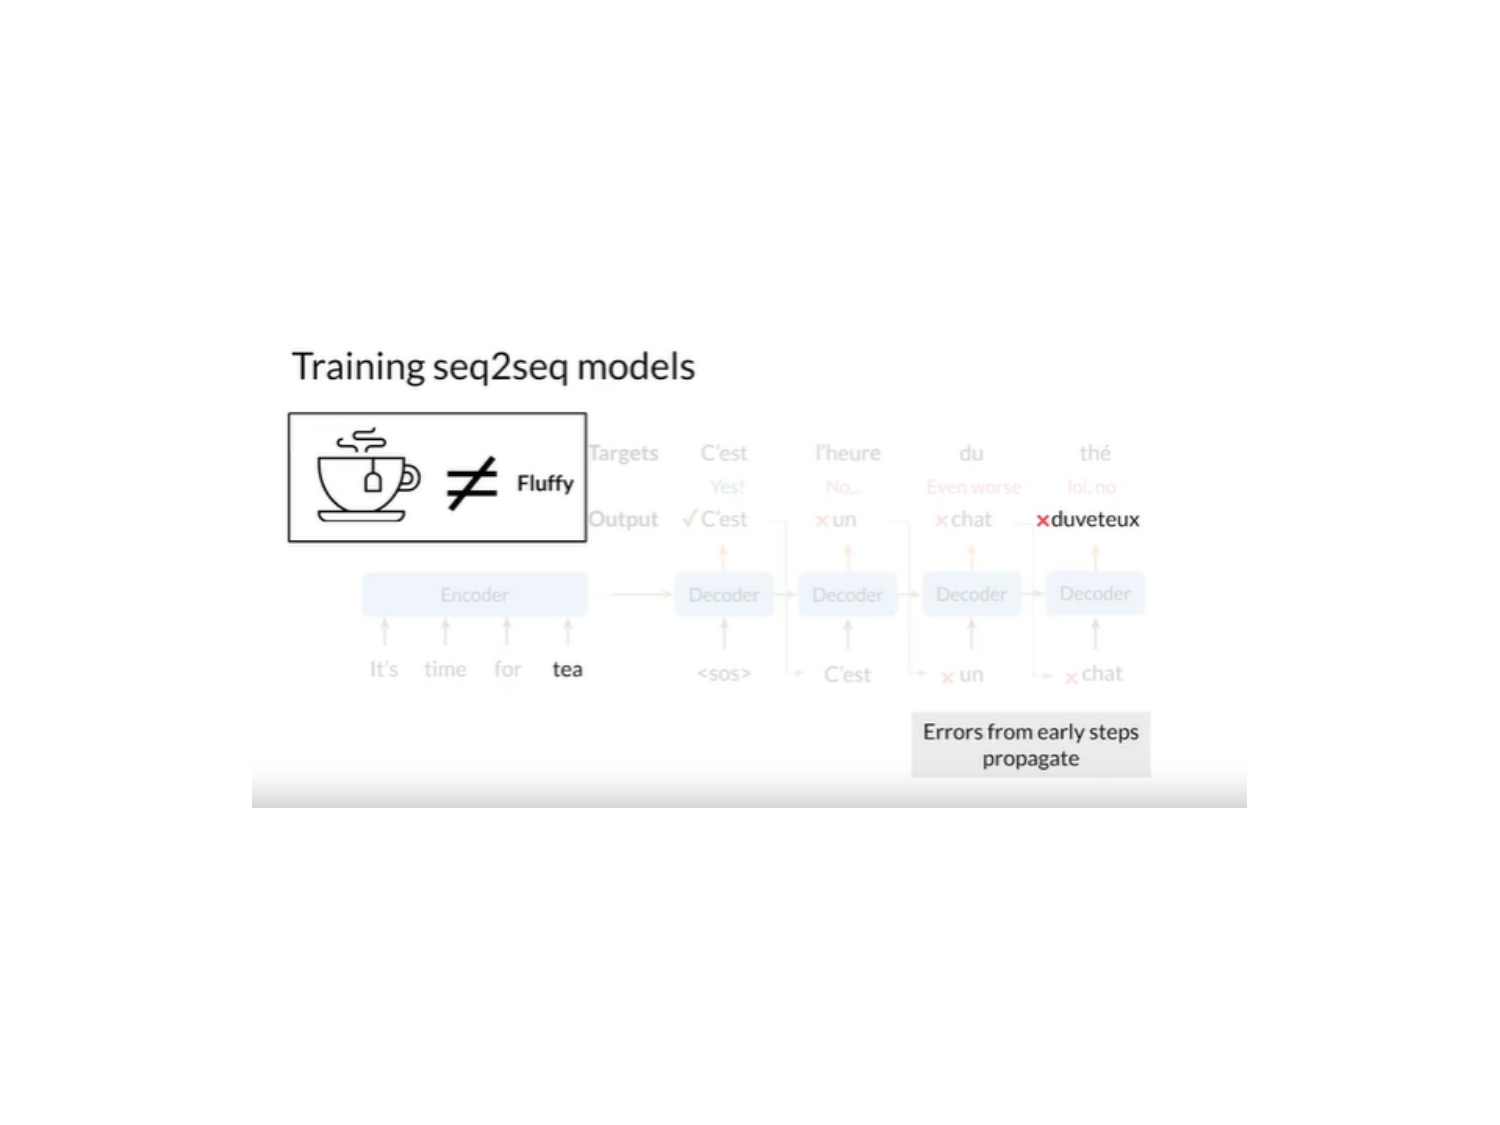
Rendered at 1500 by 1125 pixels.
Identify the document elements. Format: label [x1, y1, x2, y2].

picture [252, 316, 1248, 808]
